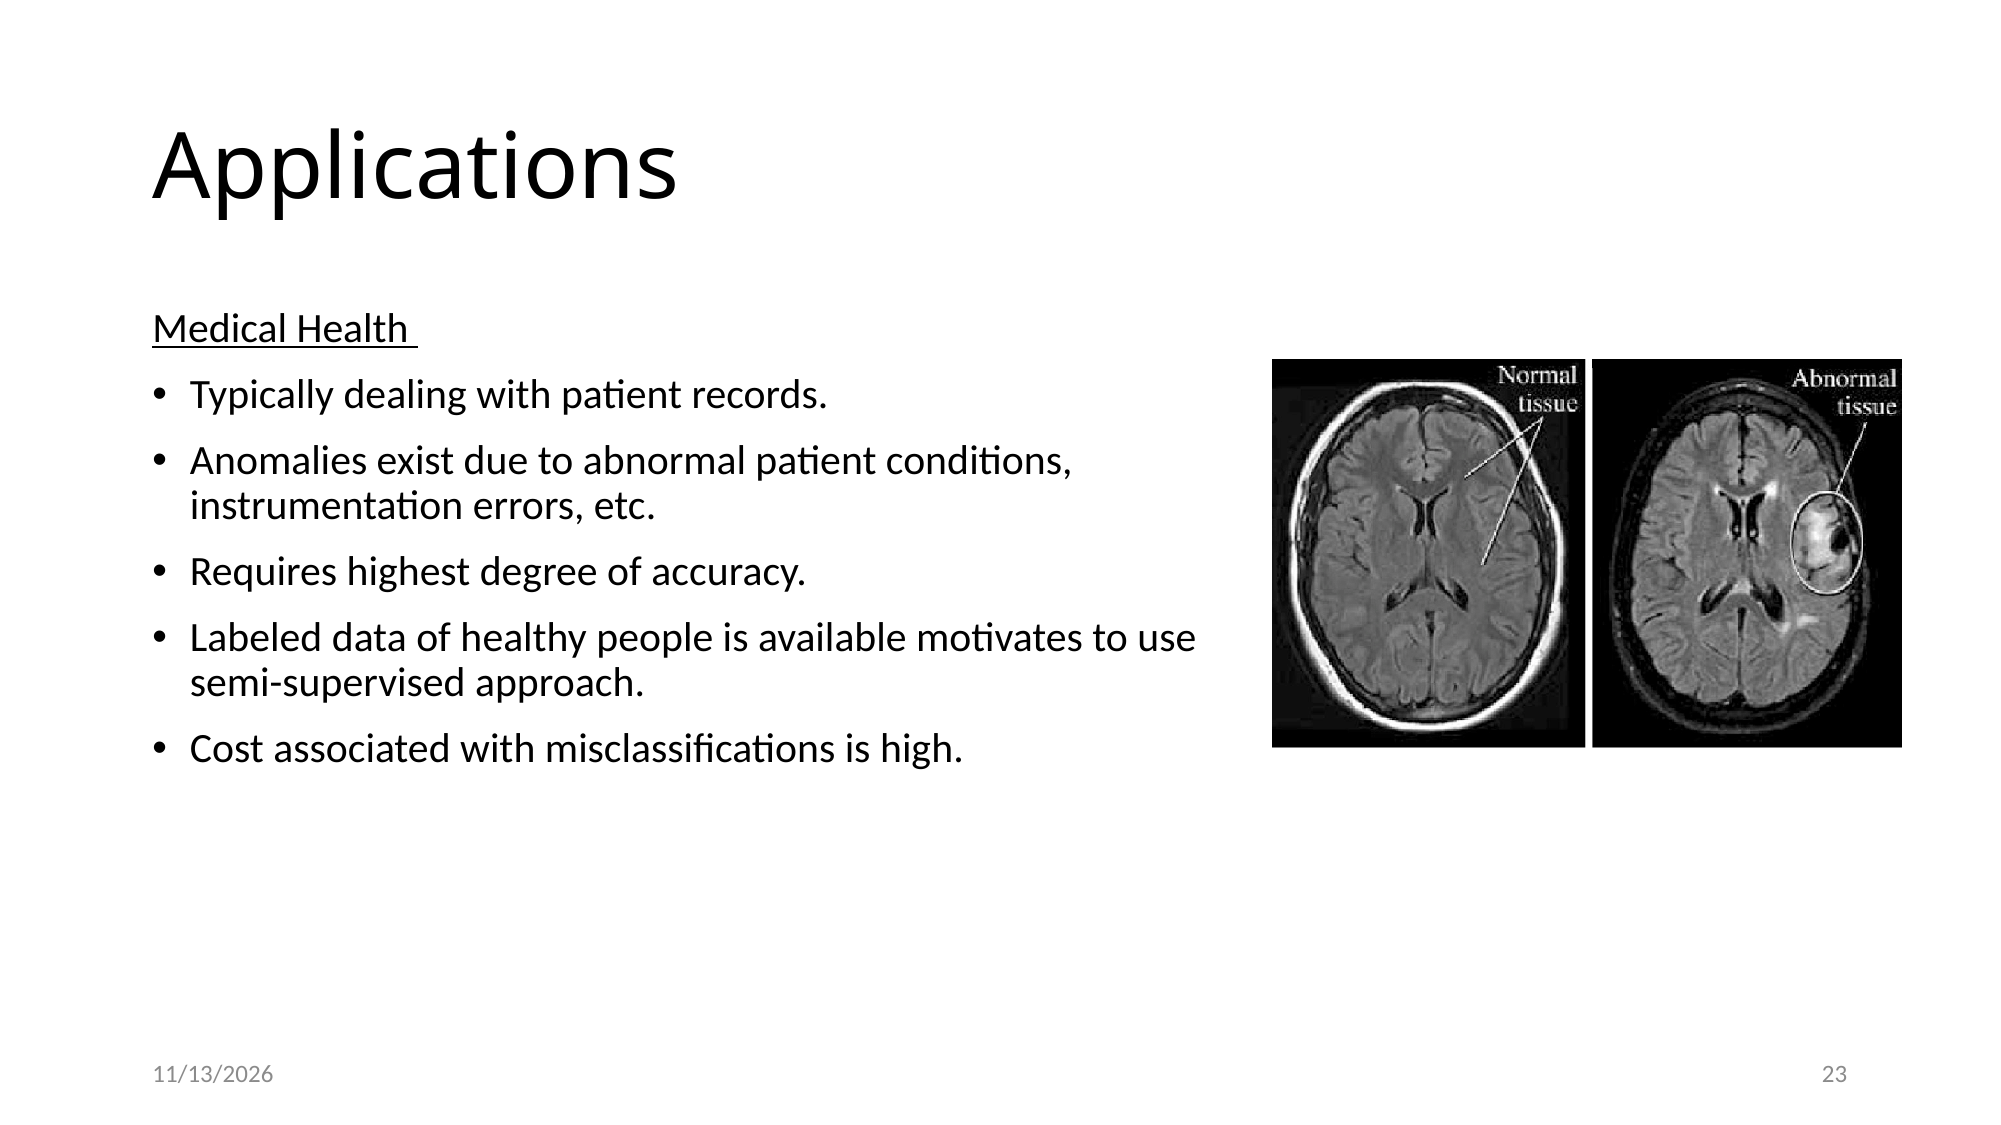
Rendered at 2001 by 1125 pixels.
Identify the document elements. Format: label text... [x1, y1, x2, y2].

slide_number 23 [1412, 1042, 1863, 1103]
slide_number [137, 1042, 588, 1103]
title Applications [137, 59, 1863, 278]
list Medical Health Typically dealing with patient records. Anomalies exist due to abnormal patient conditions, instrumentation errors, etc. Requires highest degree of accuracy. Labeled data of healthy people is available motivates to use semi-supervised approach. Cost associated with misclassifications is high. [137, 299, 1256, 1014]
picture [1265, 359, 1907, 766]
